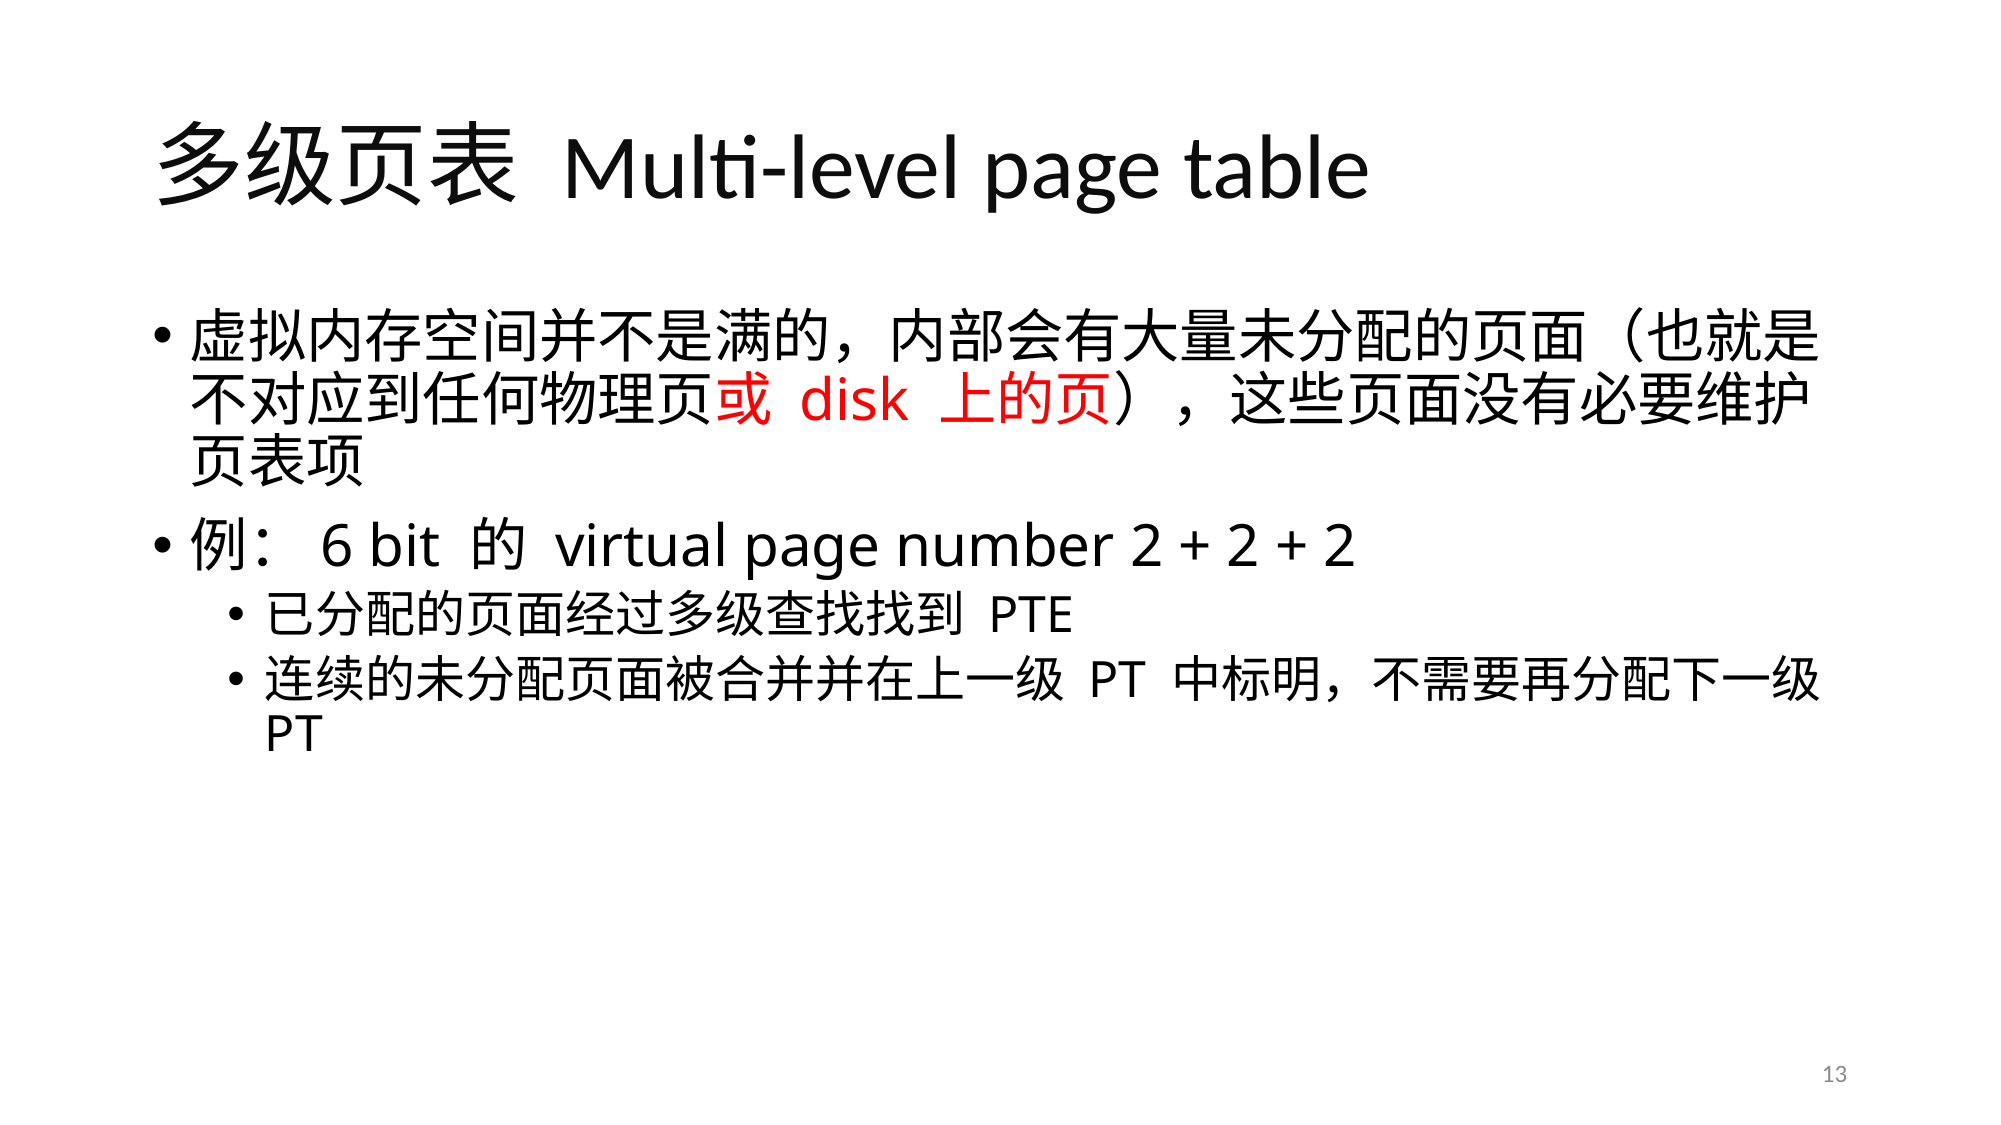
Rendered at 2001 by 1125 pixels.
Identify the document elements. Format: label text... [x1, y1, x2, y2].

title 多级页表 Multi-level page table [137, 59, 1863, 278]
slide_number 13 [1412, 1042, 1863, 1103]
